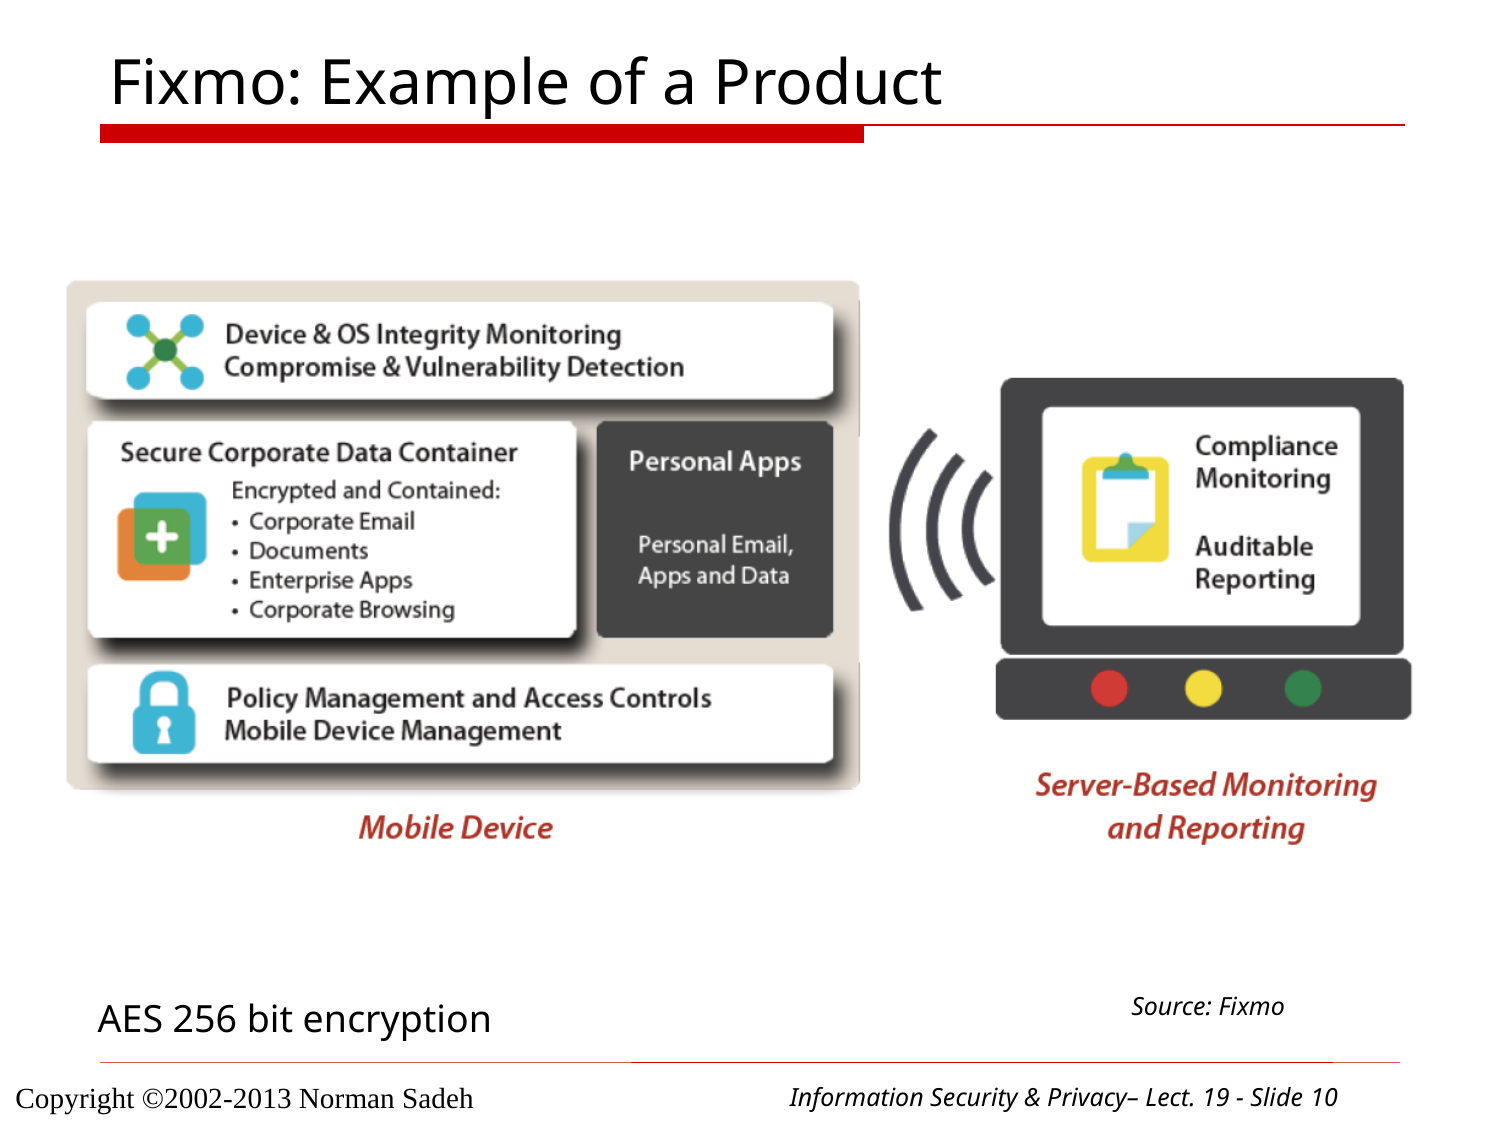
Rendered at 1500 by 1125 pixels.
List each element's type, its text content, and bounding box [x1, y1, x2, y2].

title Fixmo: Example of a Product [93, 24, 1407, 126]
text_box Source: Fixmo [1116, 983, 1301, 1029]
text_box AES 256 bit encryption [82, 987, 508, 1048]
picture [24, 240, 1485, 888]
